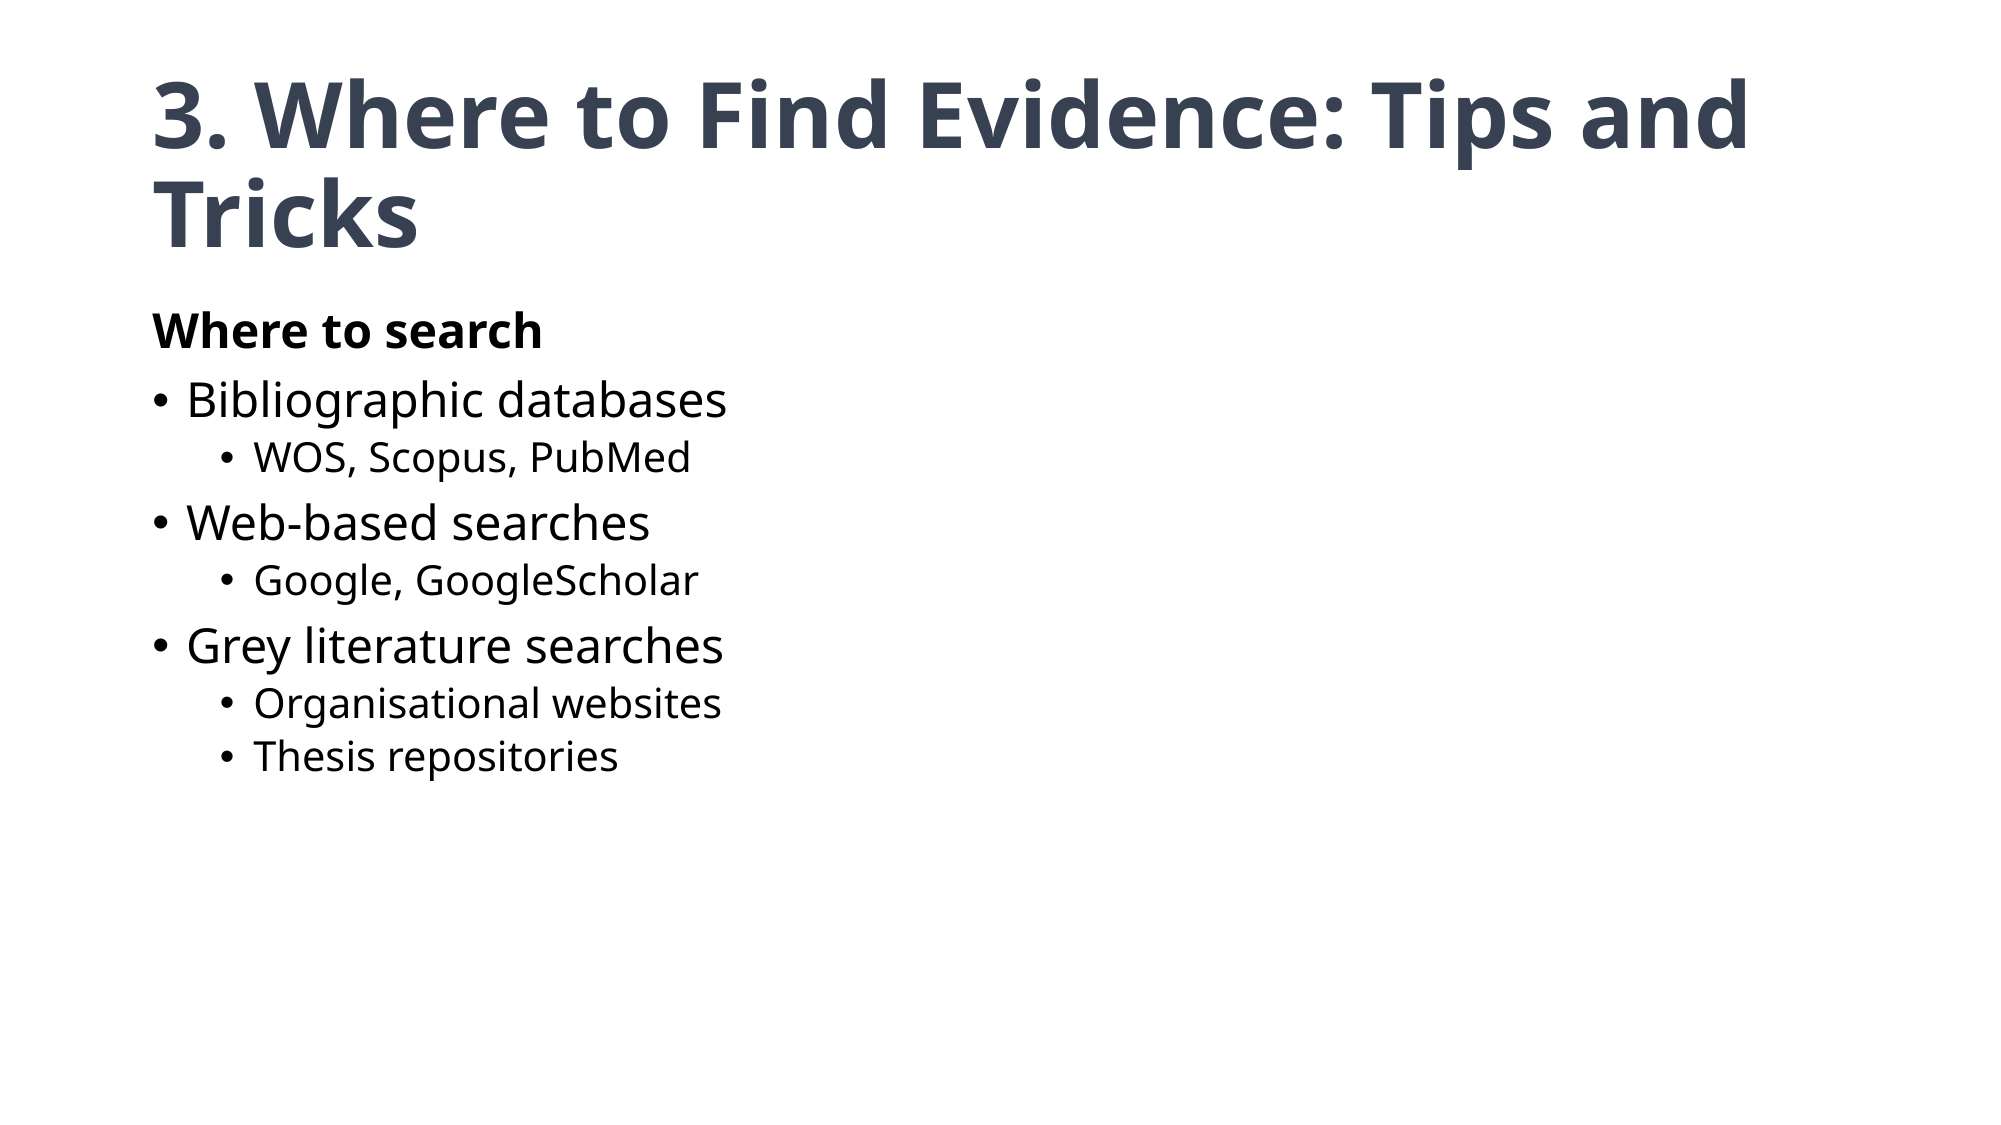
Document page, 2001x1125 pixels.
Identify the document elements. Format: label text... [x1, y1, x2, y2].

list Where to search Bibliographic databases WOS, Scopus, PubMed Web-based searches Google, GoogleScholar Grey literature searches Organisational websites Thesis repositories [137, 299, 1863, 793]
title 3. Where to Find Evidence: Tips and Tricks [137, 59, 1863, 278]
